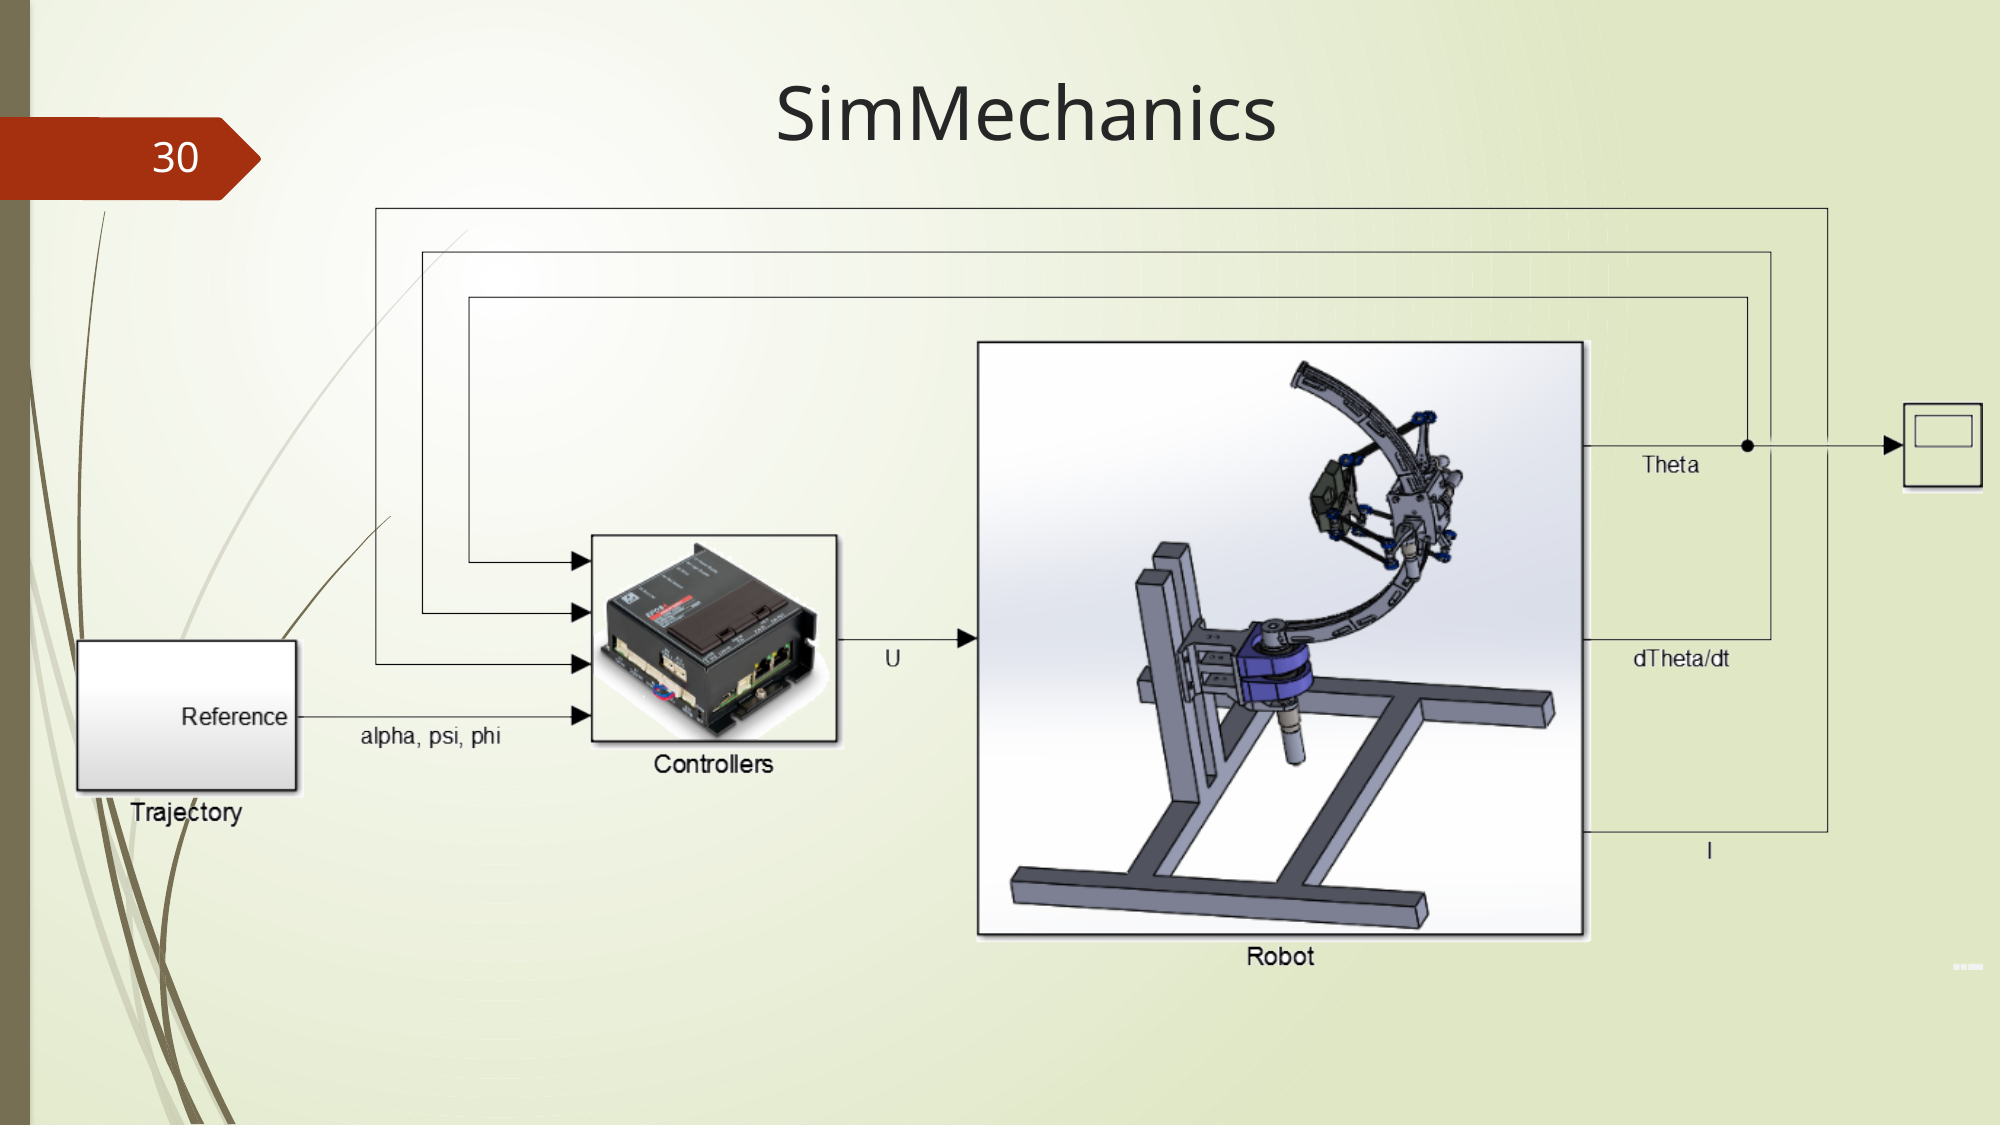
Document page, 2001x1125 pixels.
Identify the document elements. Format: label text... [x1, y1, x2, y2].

slide_number 30 [87, 129, 216, 183]
picture [71, 186, 1983, 970]
title SimMechanics [296, 58, 1759, 183]
